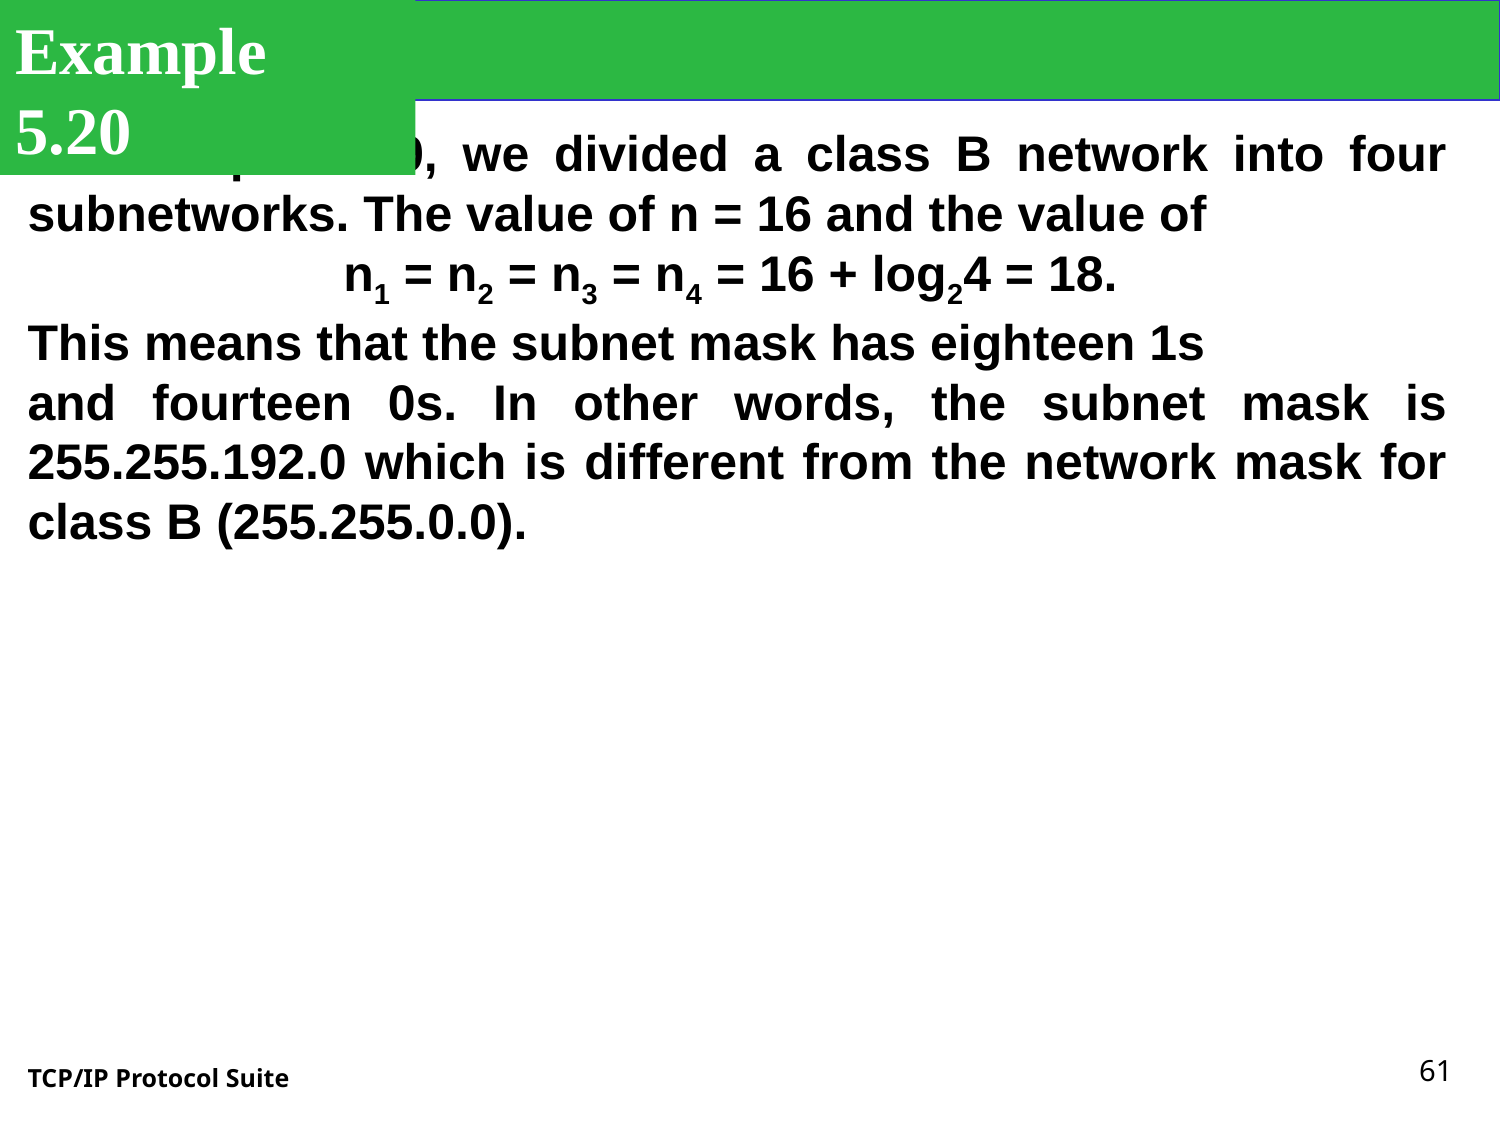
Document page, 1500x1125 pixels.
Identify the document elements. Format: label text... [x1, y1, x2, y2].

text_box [0, 0, 1500, 101]
text_box TCP/IP Protocol Suite [12, 1024, 488, 1100]
text_box In Example 5.19, we divided a class B network into four subnetworks. The value of n = 16 and the value of n1 = n2 = n3 = n4 = 16 + log24 = 18. This means that the subnet mask has eighteen 1s and fourteen 0s. In other words, the subnet mask is 255.255.192.0 which is different from the network mask for class B (255.255.0.0). [12, 114, 1463, 558]
text_box ‹#› [1155, 1024, 1468, 1100]
